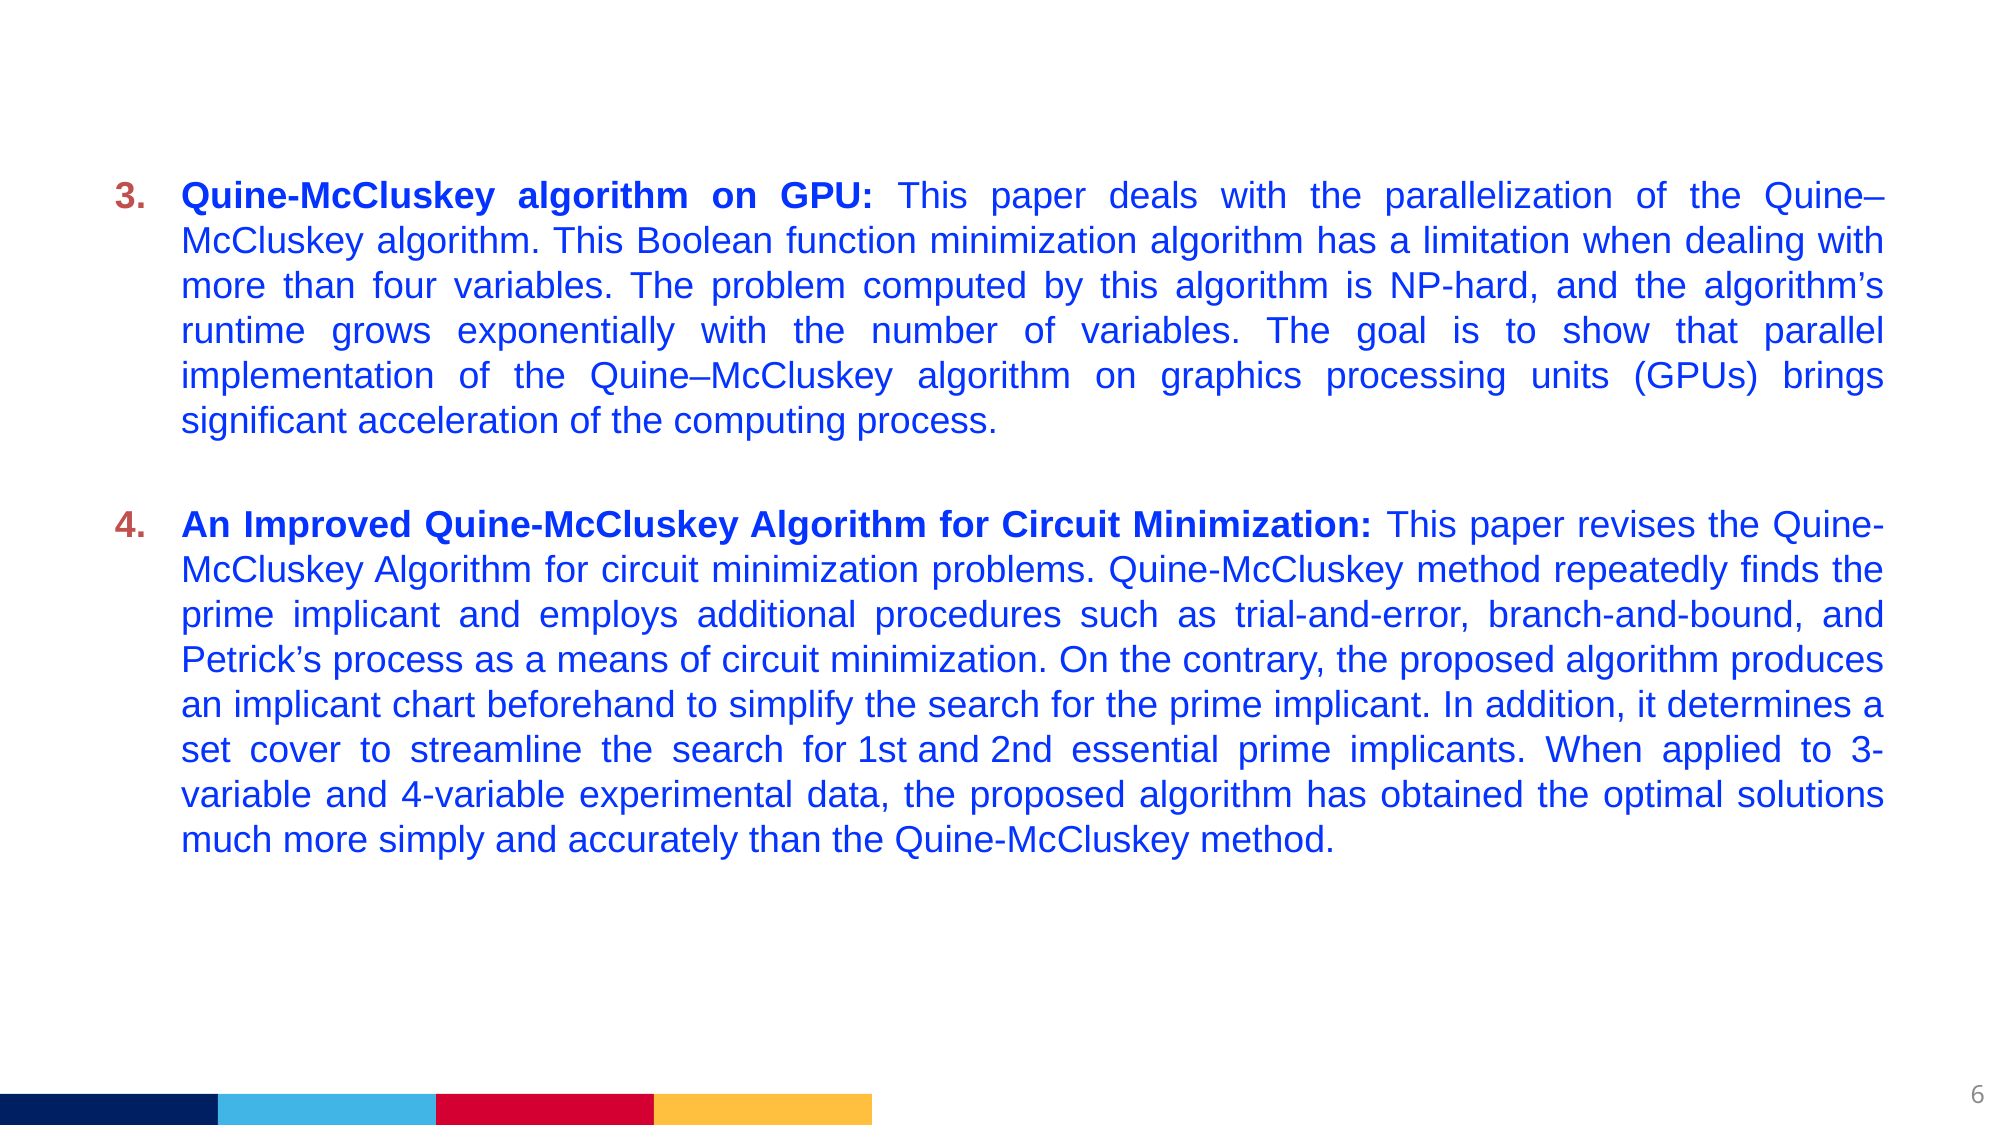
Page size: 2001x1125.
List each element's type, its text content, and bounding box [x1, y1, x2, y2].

slide_number 5 [1533, 1065, 2000, 1125]
list Quine-McCluskey algorithm on GPU: This paper deals with the parallelization of the Quine–McCluskey algorithm. This Boolean function minimization algorithm has a limitation when dealing with more than four variables. The problem computed by this algorithm is NP-hard, and the algorithm’s runtime grows exponentially with the number of variables. The goal is to show that parallel implementation of the Quine–McCluskey algorithm on graphics processing units (GPUs) brings significant acceleration of the computing process. An Improved Quine-McCluskey Algorithm for Circuit Minimization: This paper revises the Quine-McCluskey Algorithm for circuit minimization problems. Quine-McCluskey method repeatedly finds the prime implicant and employs additional procedures such as trial-and-error, branch-and-bound, and Petrick’s process as a means of circuit minimization. On the contrary, the proposed algorithm produces an implicant chart beforehand to simplify the search for the prime implicant. In addition, it determines a set cover to streamline the search for 1st and 2nd essential prime implicants. When applied to 3-variable and 4-variable experimental data, the proposed algorithm has obtained the optimal solutions much more simply and accurately than the Quine-McCluskey method. [99, 163, 1900, 906]
